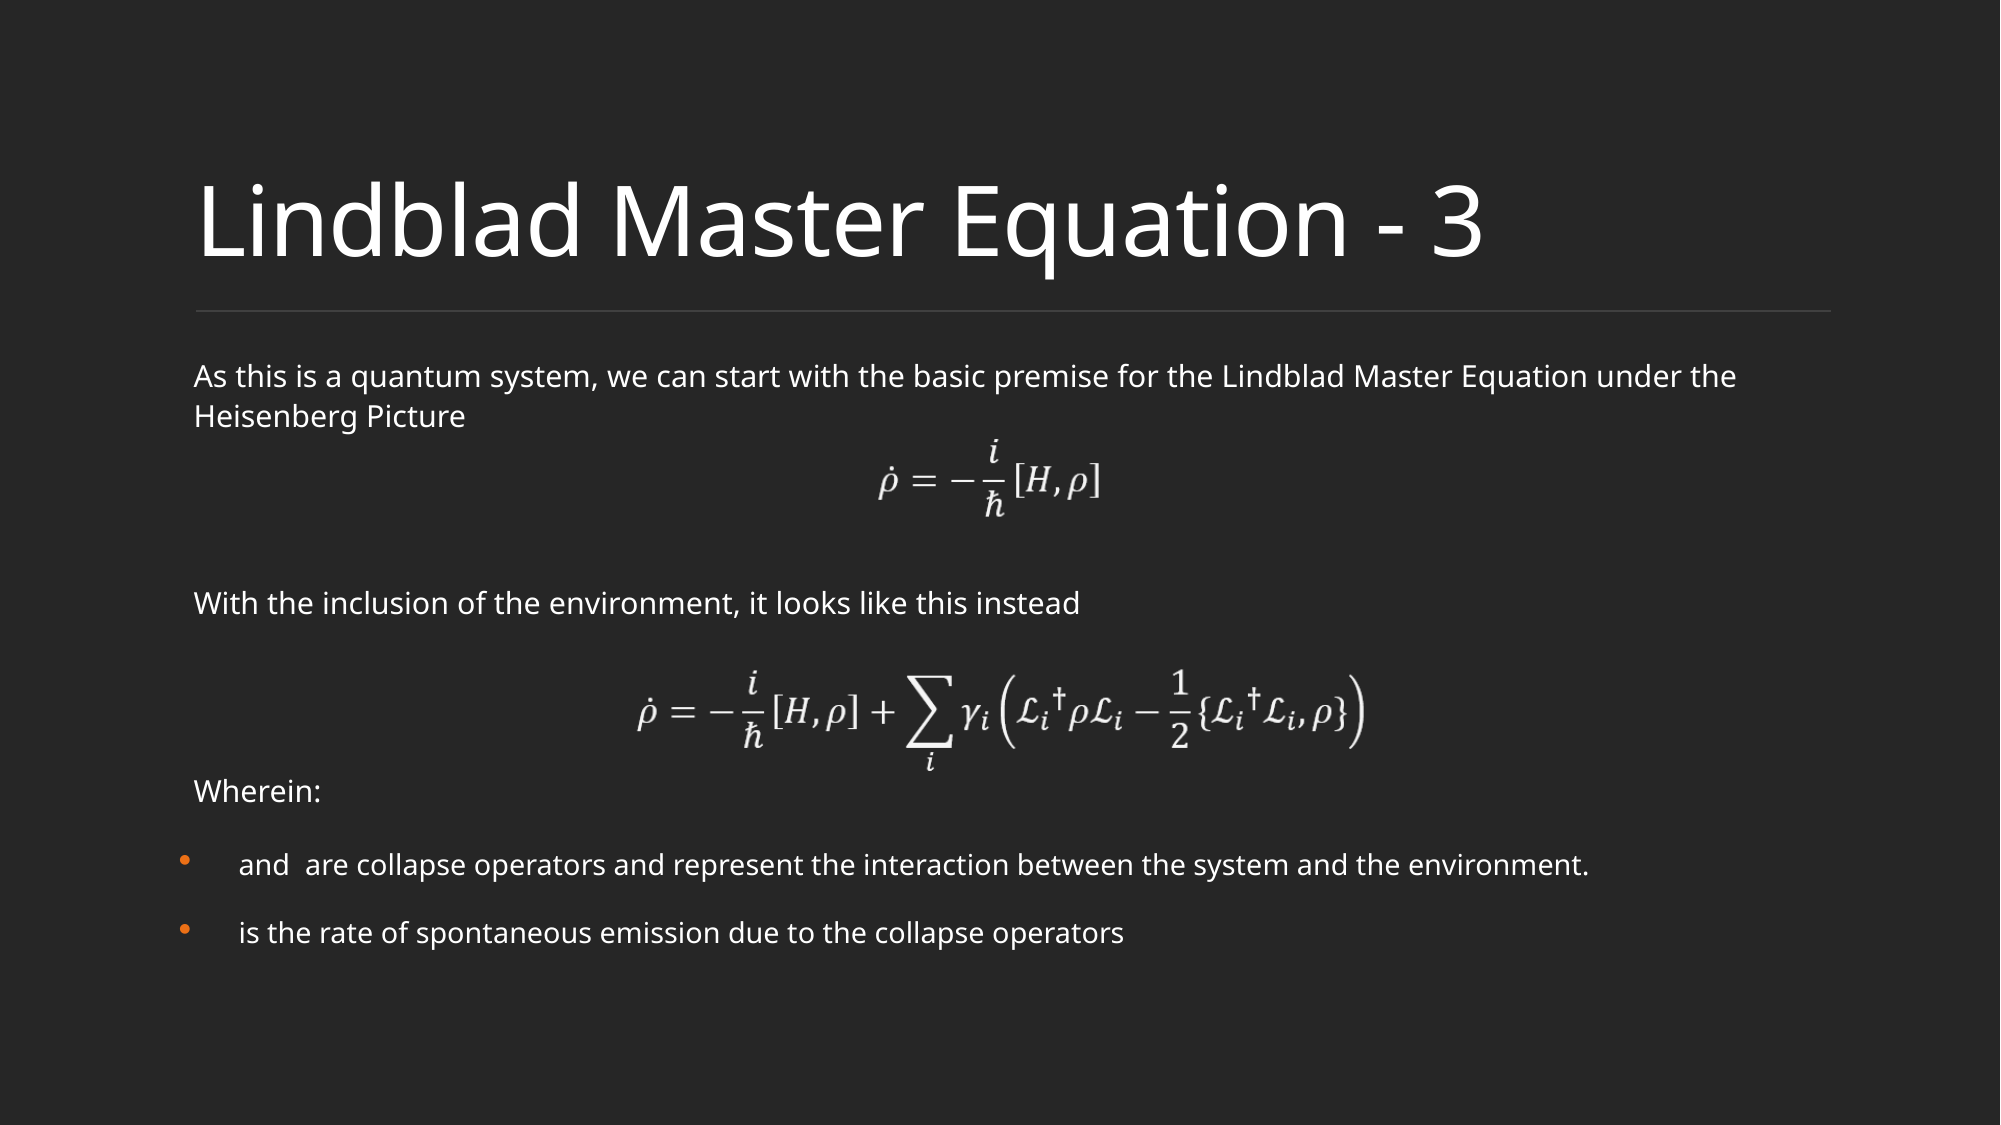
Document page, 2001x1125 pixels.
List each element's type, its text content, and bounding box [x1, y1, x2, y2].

title Lindblad Master Equation - 3 [180, 47, 1830, 285]
picture [590, 637, 1419, 794]
picture [824, 417, 1175, 567]
